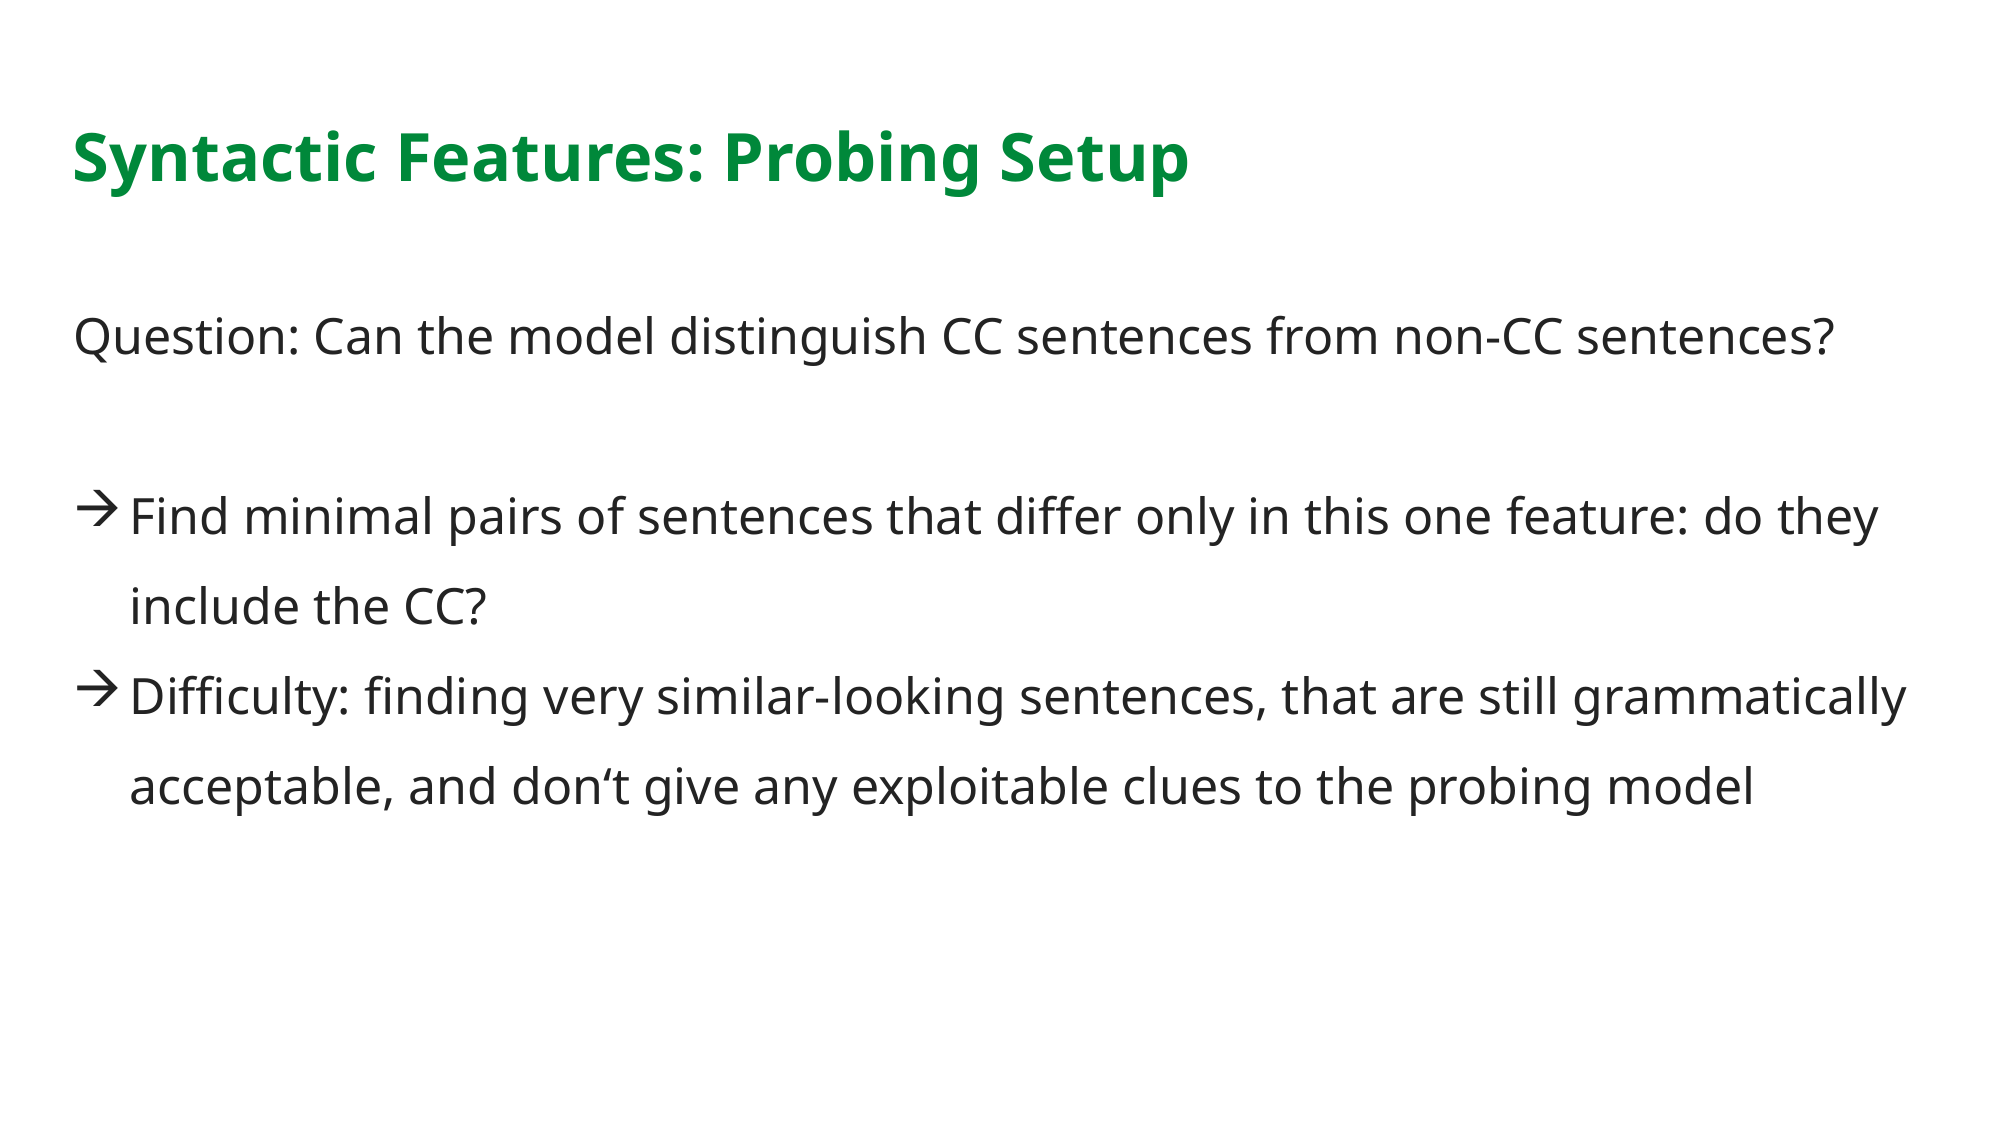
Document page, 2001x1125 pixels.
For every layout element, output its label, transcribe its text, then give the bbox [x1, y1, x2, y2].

list Question: Can the model distinguish CC sentences from non-CC sentences? Find minimal pairs of sentences that differ only in this one feature: do they include the CC? Difficulty: finding very similar-looking sentences, that are still grammatically acceptable, and don‘t give any exploitable clues to the probing model [73, 245, 1938, 1024]
list Syntactic Features: Probing Setup [72, 72, 1928, 244]
